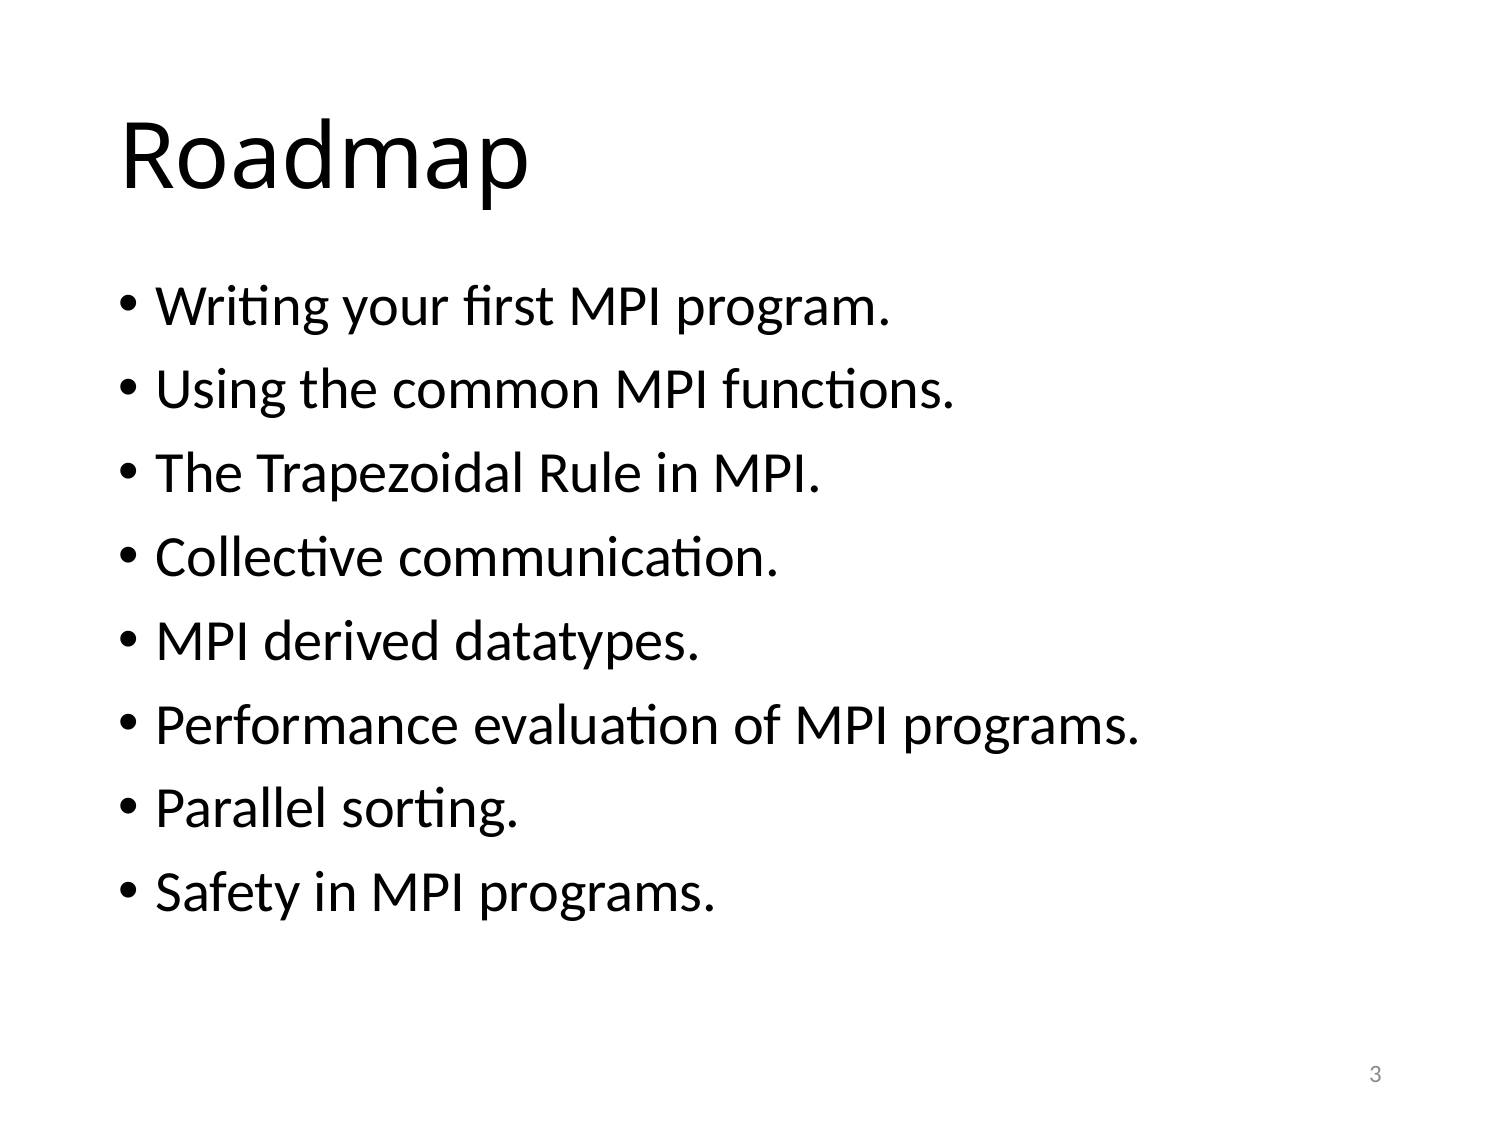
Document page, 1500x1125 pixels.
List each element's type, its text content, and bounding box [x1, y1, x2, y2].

list Writing your first MPI program. Using the common MPI functions. The Trapezoidal Rule in MPI. Collective communication. MPI derived datatypes. Performance evaluation of MPI programs. Parallel sorting. Safety in MPI programs. [103, 267, 1397, 982]
title Roadmap [103, 49, 1397, 267]
slide_number 3 [1059, 1042, 1397, 1103]
